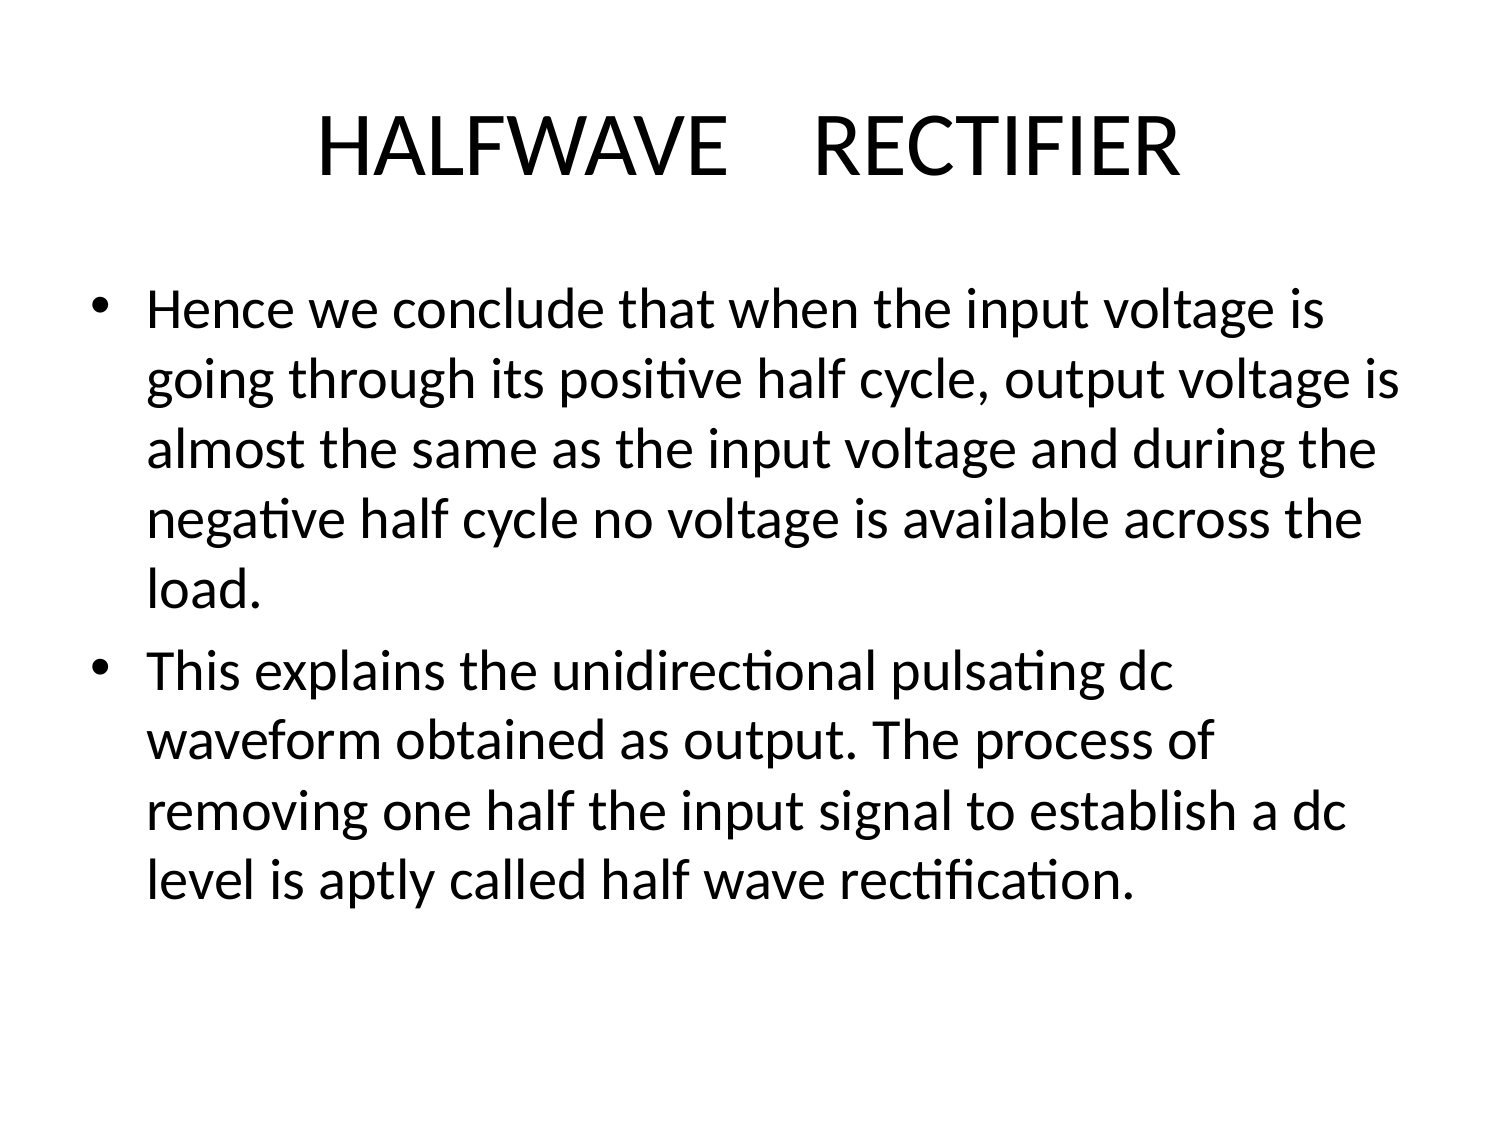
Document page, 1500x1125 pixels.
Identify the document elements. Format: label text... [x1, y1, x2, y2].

list Hence we conclude that when the input voltage is going through its positive half cycle, output voltage is almost the same as the input voltage and during the negative half cycle no voltage is available across the load. This explains the unidirectional pulsating dc waveform obtained as output. The process of removing one half the input signal to establish a dc level is aptly called half wave rectification. [75, 262, 1425, 1005]
title HALFWAVE RECTIFIER [75, 45, 1425, 233]
